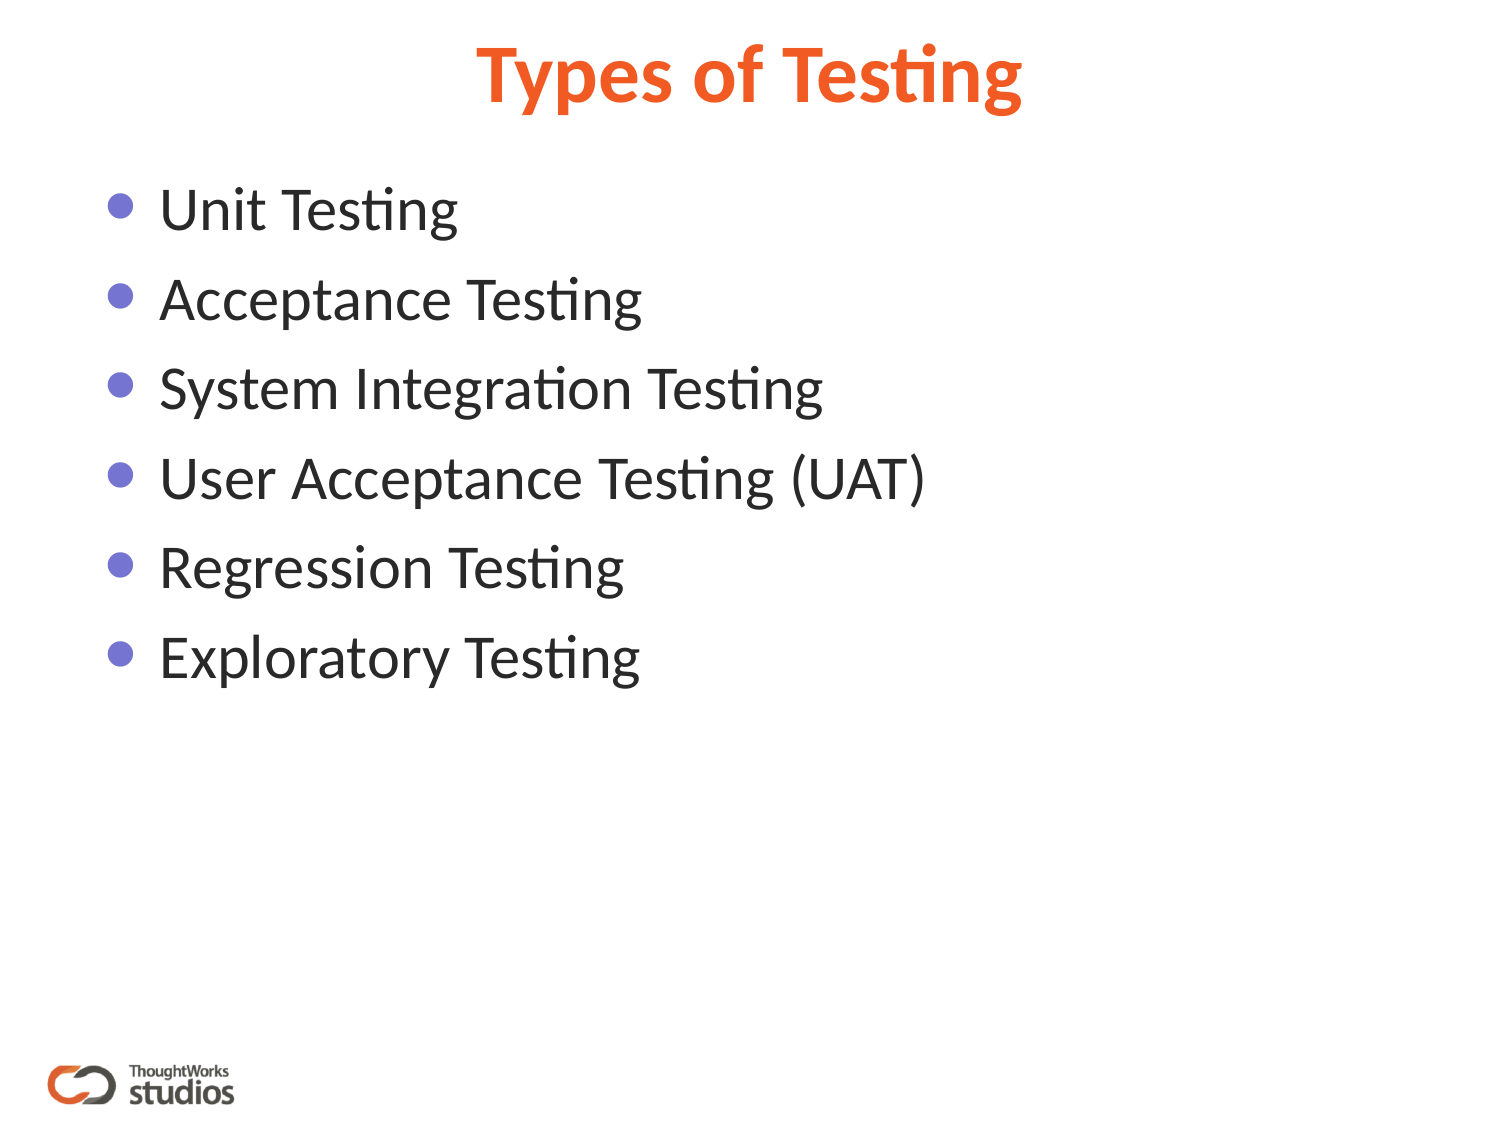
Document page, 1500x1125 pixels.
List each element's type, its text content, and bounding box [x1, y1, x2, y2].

title Types of Testing [60, 0, 1440, 138]
list Unit Testing Acceptance Testing System Integration Testing User Acceptance Testing (UAT) Regression Testing Exploratory Testing [99, 163, 1405, 1022]
picture [46, 1063, 235, 1105]
